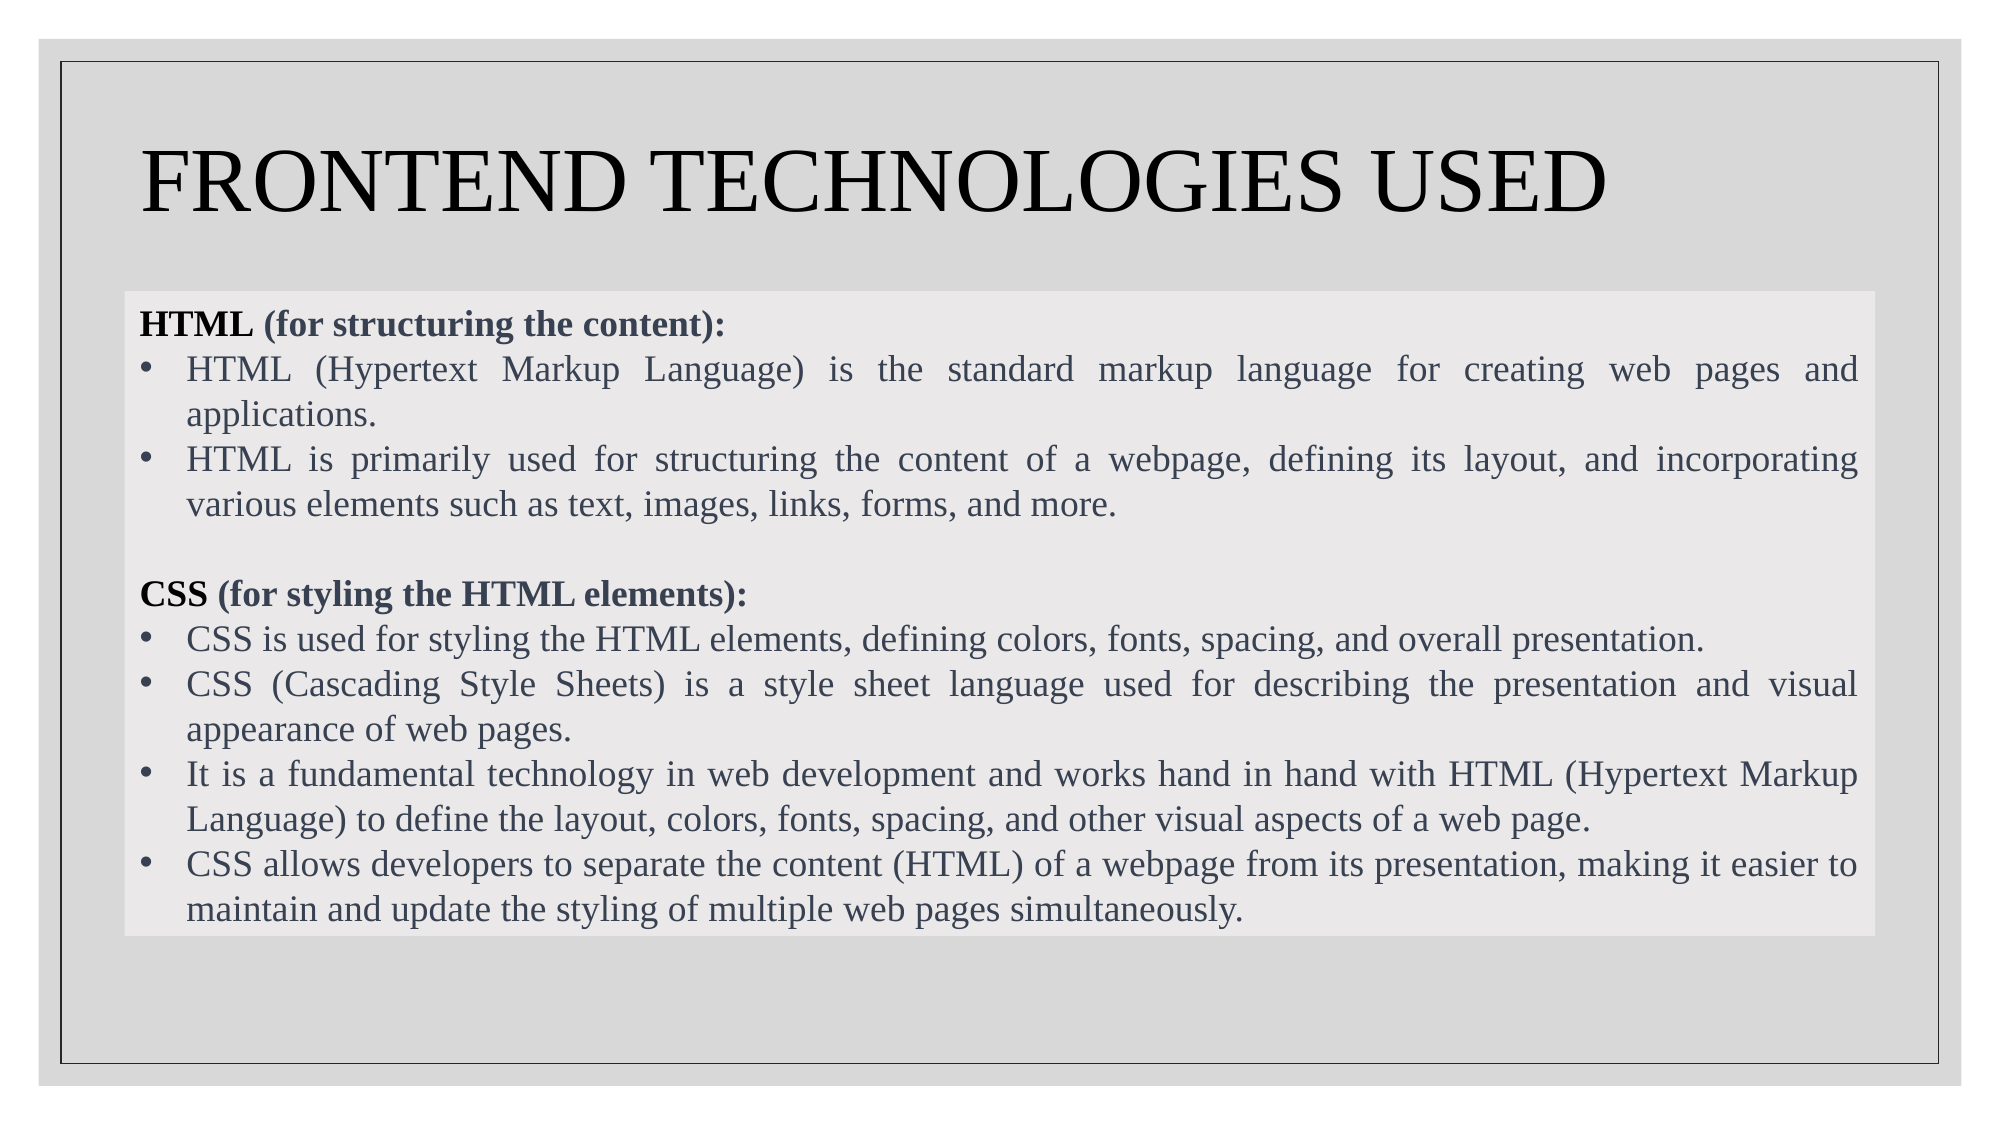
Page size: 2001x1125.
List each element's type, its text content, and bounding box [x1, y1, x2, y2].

text_box HTML (for structuring the content): HTML (Hypertext Markup Language) is the standard markup language for creating web pages and applications. HTML is primarily used for structuring the content of a webpage, defining its layout, and incorporating various elements such as text, images, links, forms, and more. CSS (for styling the HTML elements): CSS is used for styling the HTML elements, defining colors, fonts, spacing, and overall presentation. CSS (Cascading Style Sheets) is a style sheet language used for describing the presentation and visual appearance of web pages. It is a fundamental technology in web development and works hand in hand with HTML (Hypertext Markup Language) to define the layout, colors, fonts, spacing, and other visual aspects of a web page. CSS allows developers to separate the content (HTML) of a webpage from its presentation, making it easier to maintain and update the styling of multiple web pages simultaneously. [124, 291, 1876, 936]
text_box FRONTEND TECHNOLOGIES USED [125, 112, 1733, 237]
